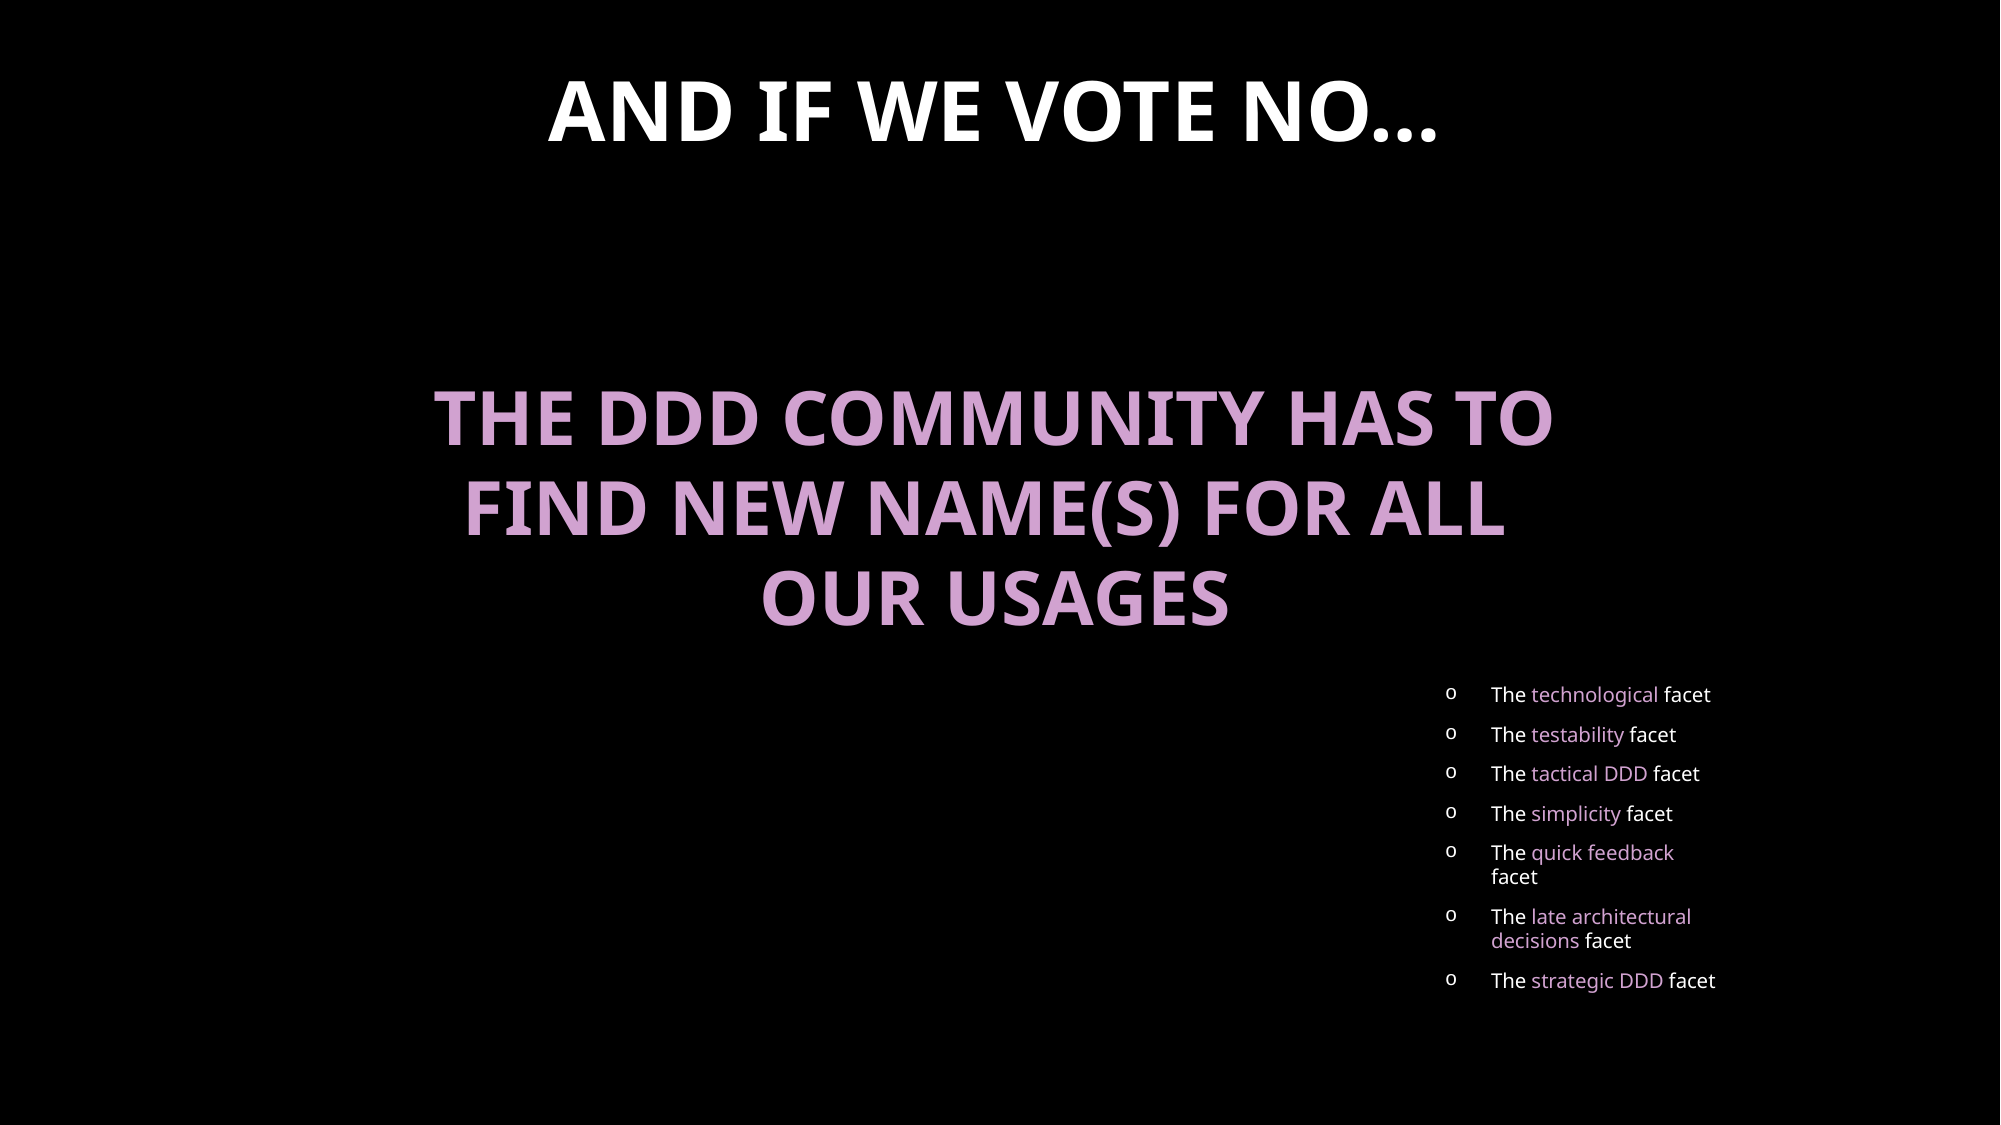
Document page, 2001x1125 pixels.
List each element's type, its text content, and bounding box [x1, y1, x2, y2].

text_box The technological facet The testability facet The tactical DDD facet The simplicity facet The quick feedback facet The late architectural decisions facet The strategic DDD facet [1430, 674, 1736, 1039]
text_box And if we vote no… [22, 0, 1969, 166]
text_box The DDD community has to find new name(s) for all our usages [365, 363, 1625, 648]
